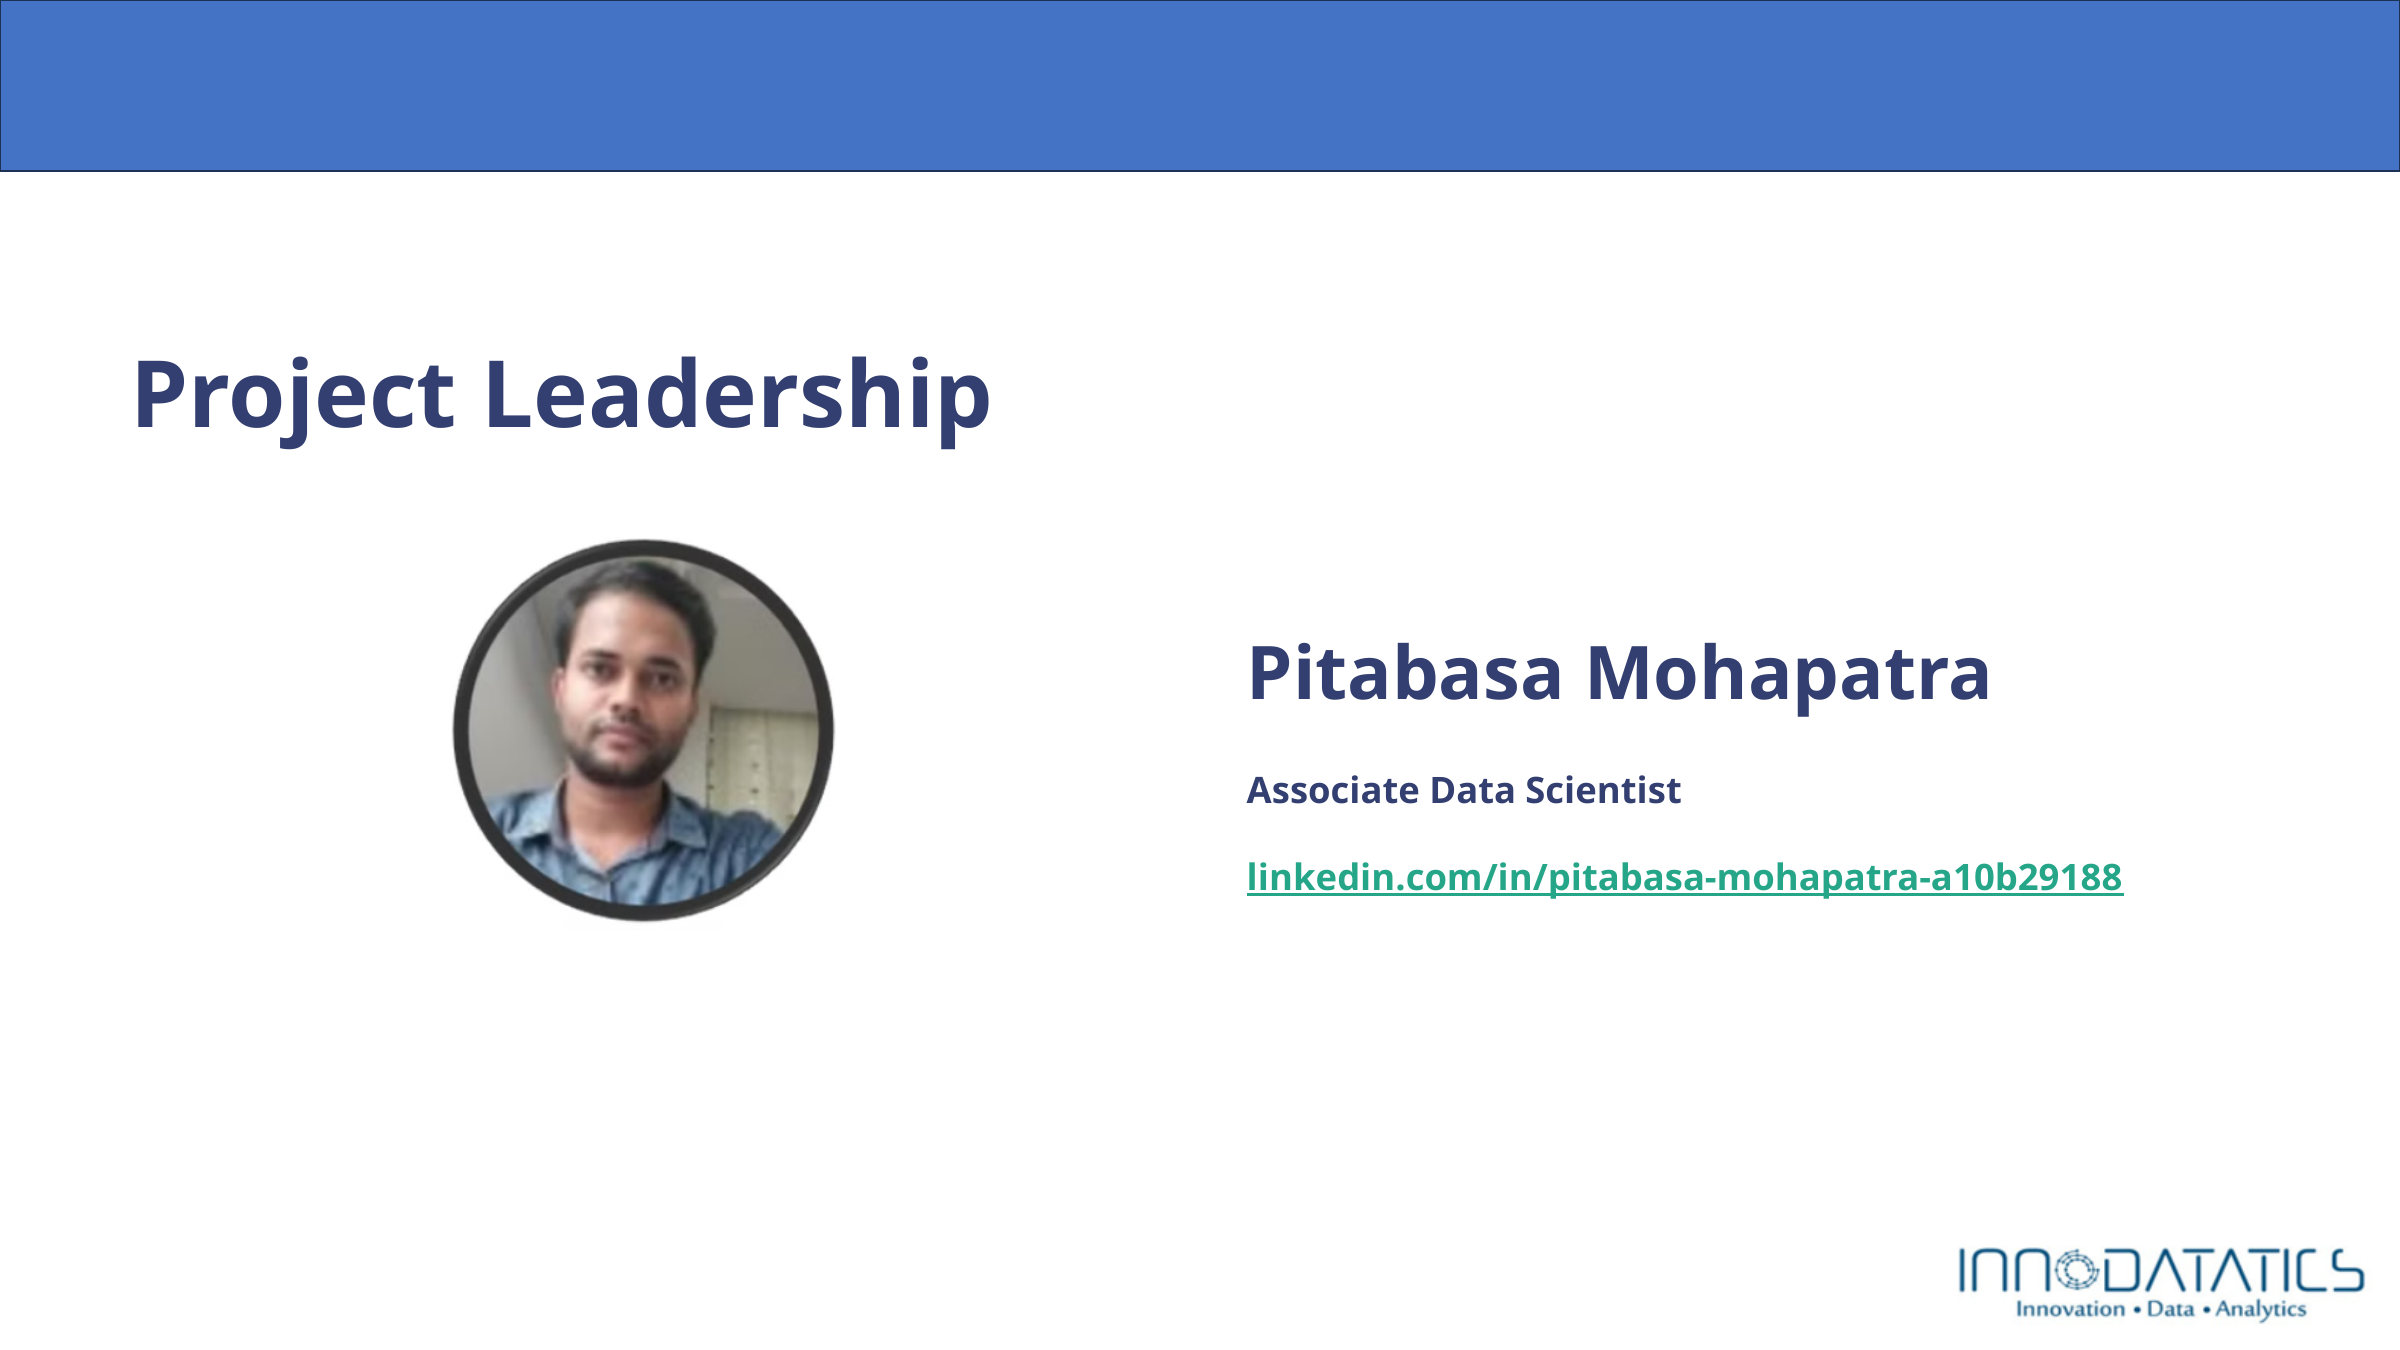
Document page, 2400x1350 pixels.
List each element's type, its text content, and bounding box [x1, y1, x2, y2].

text_box Project Leadership [130, 330, 1234, 447]
picture [1957, 1217, 2389, 1350]
text_box [0, 0, 2400, 172]
text_box Associate Data Scientist [1246, 751, 2271, 812]
text_box linkedin.com/in/pitabasa-mohapatra-a10b29188 [1246, 844, 2271, 905]
picture [447, 537, 838, 931]
text_box Pitabasa Mohapatra [1246, 621, 2232, 715]
